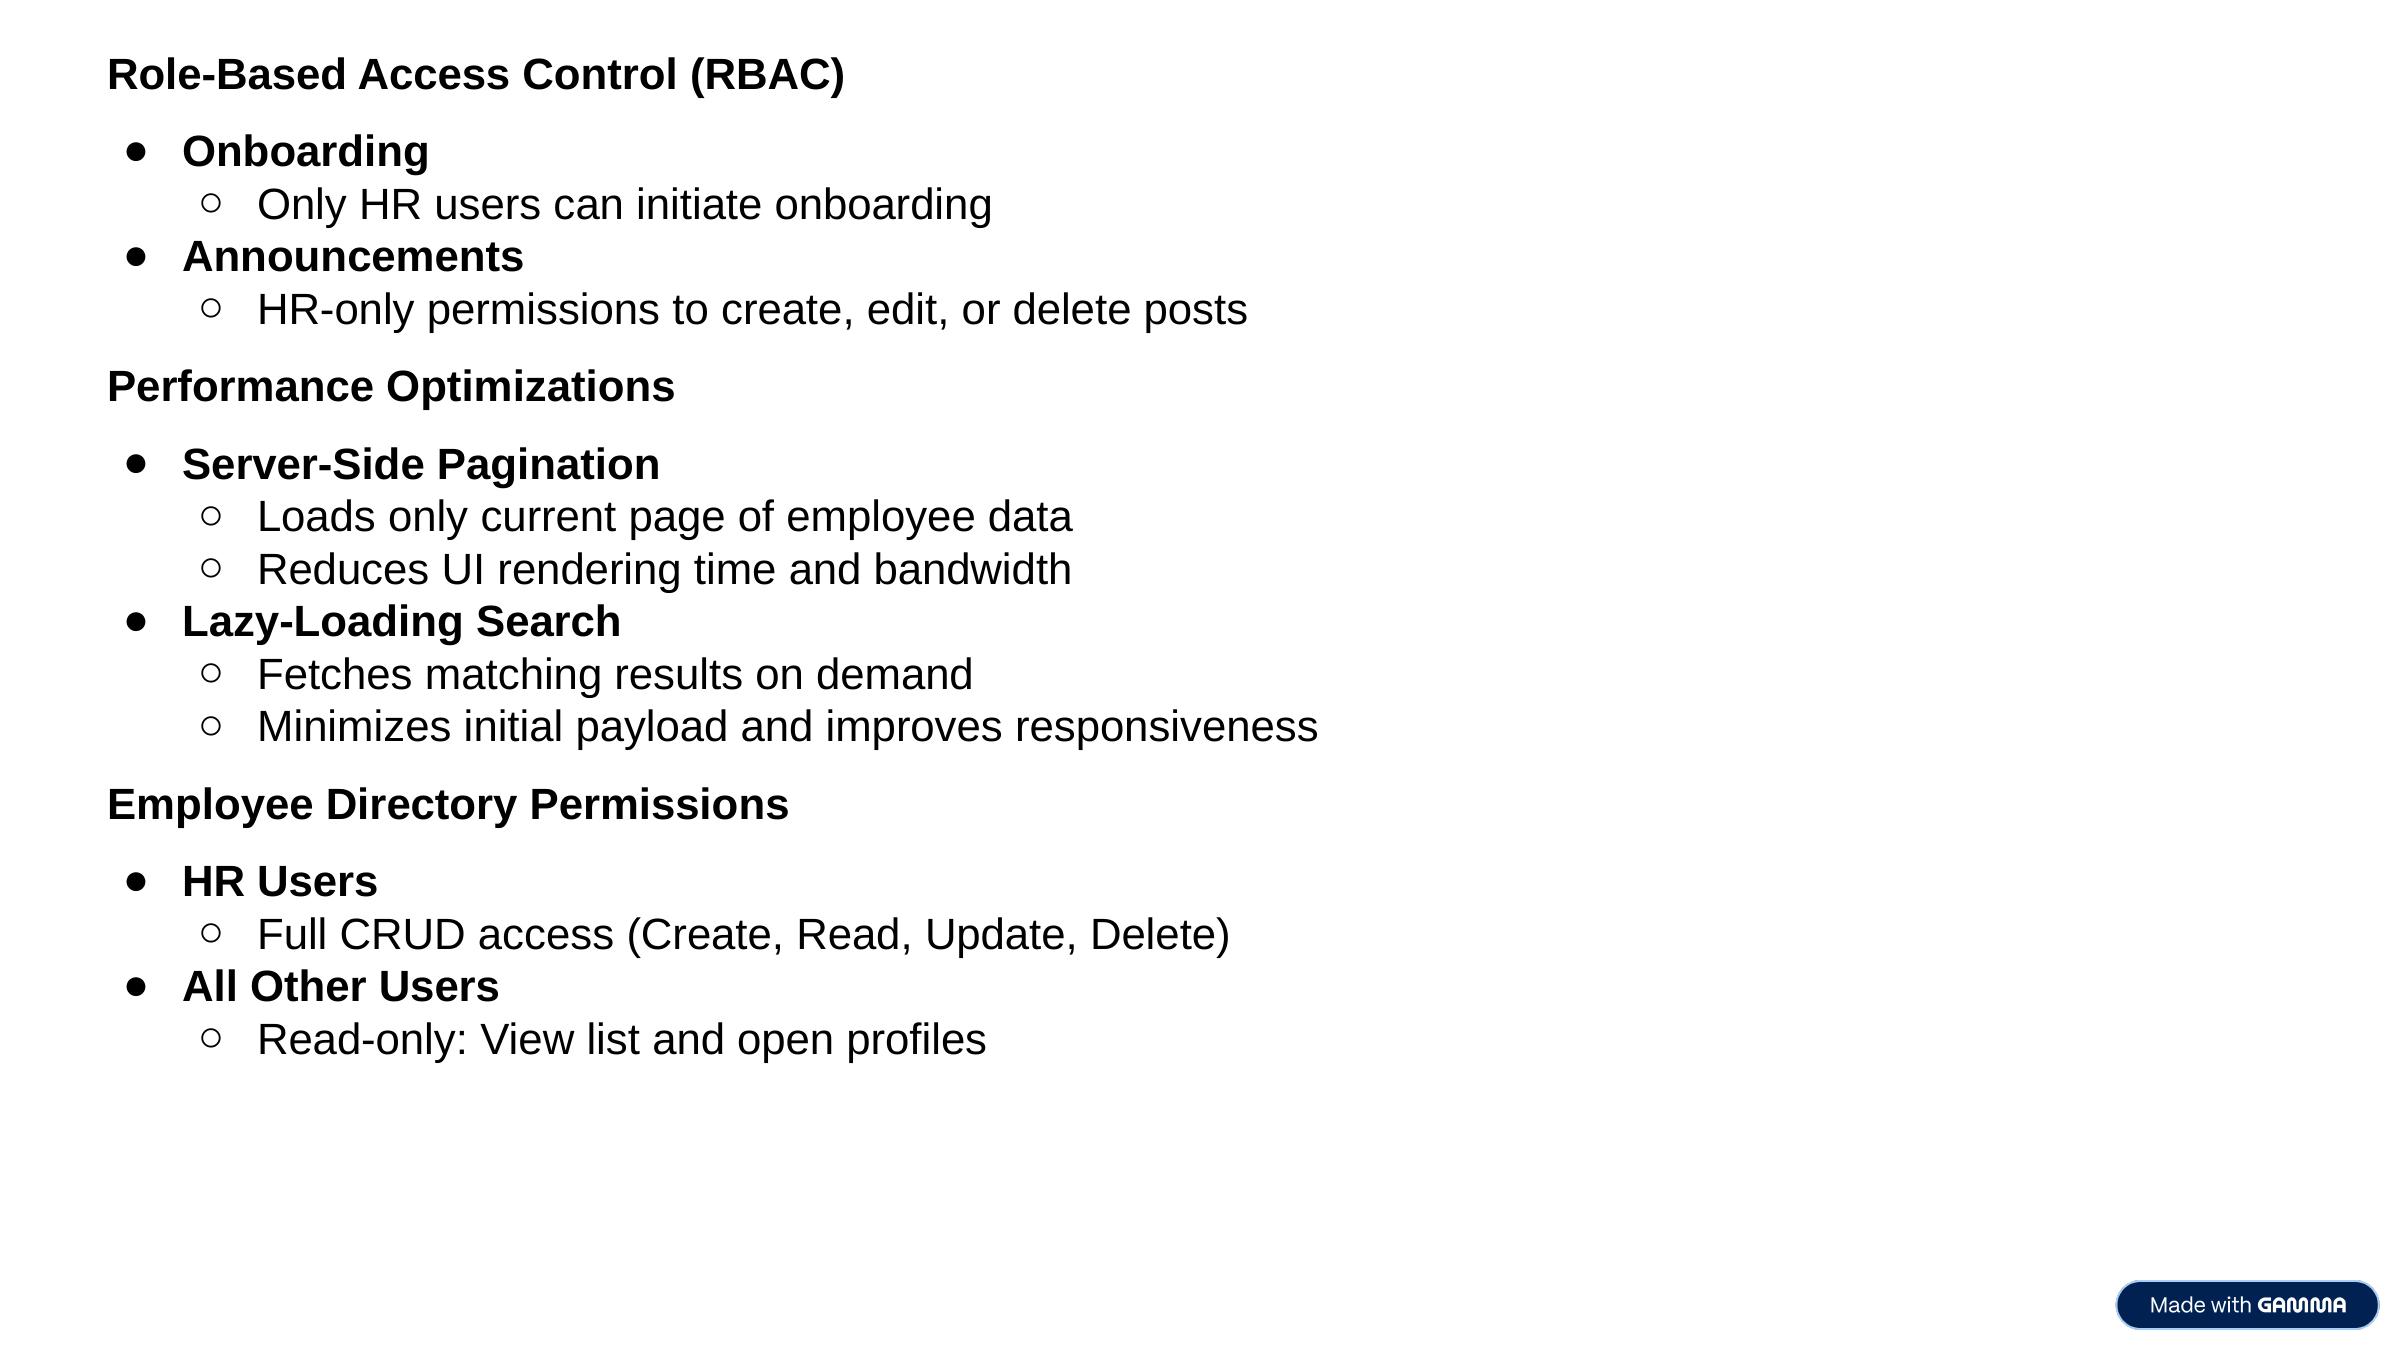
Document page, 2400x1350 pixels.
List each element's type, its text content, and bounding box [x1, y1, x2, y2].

text_box Role-Based Access Control (RBAC) Onboarding Only HR users can initiate onboarding Announcements HR-only permissions to create, edit, or delete posts Performance Optimizations Server-Side Pagination Loads only current page of employee data Reduces UI rendering time and bandwidth Lazy-Loading Search Fetches matching results on demand Minimizes initial payload and improves responsiveness Employee Directory Permissions HR Users Full CRUD access (Create, Read, Update, Delete) All Other Users Read-only: View list and open profiles [92, 30, 1834, 1079]
picture [2106, 1271, 2389, 1339]
